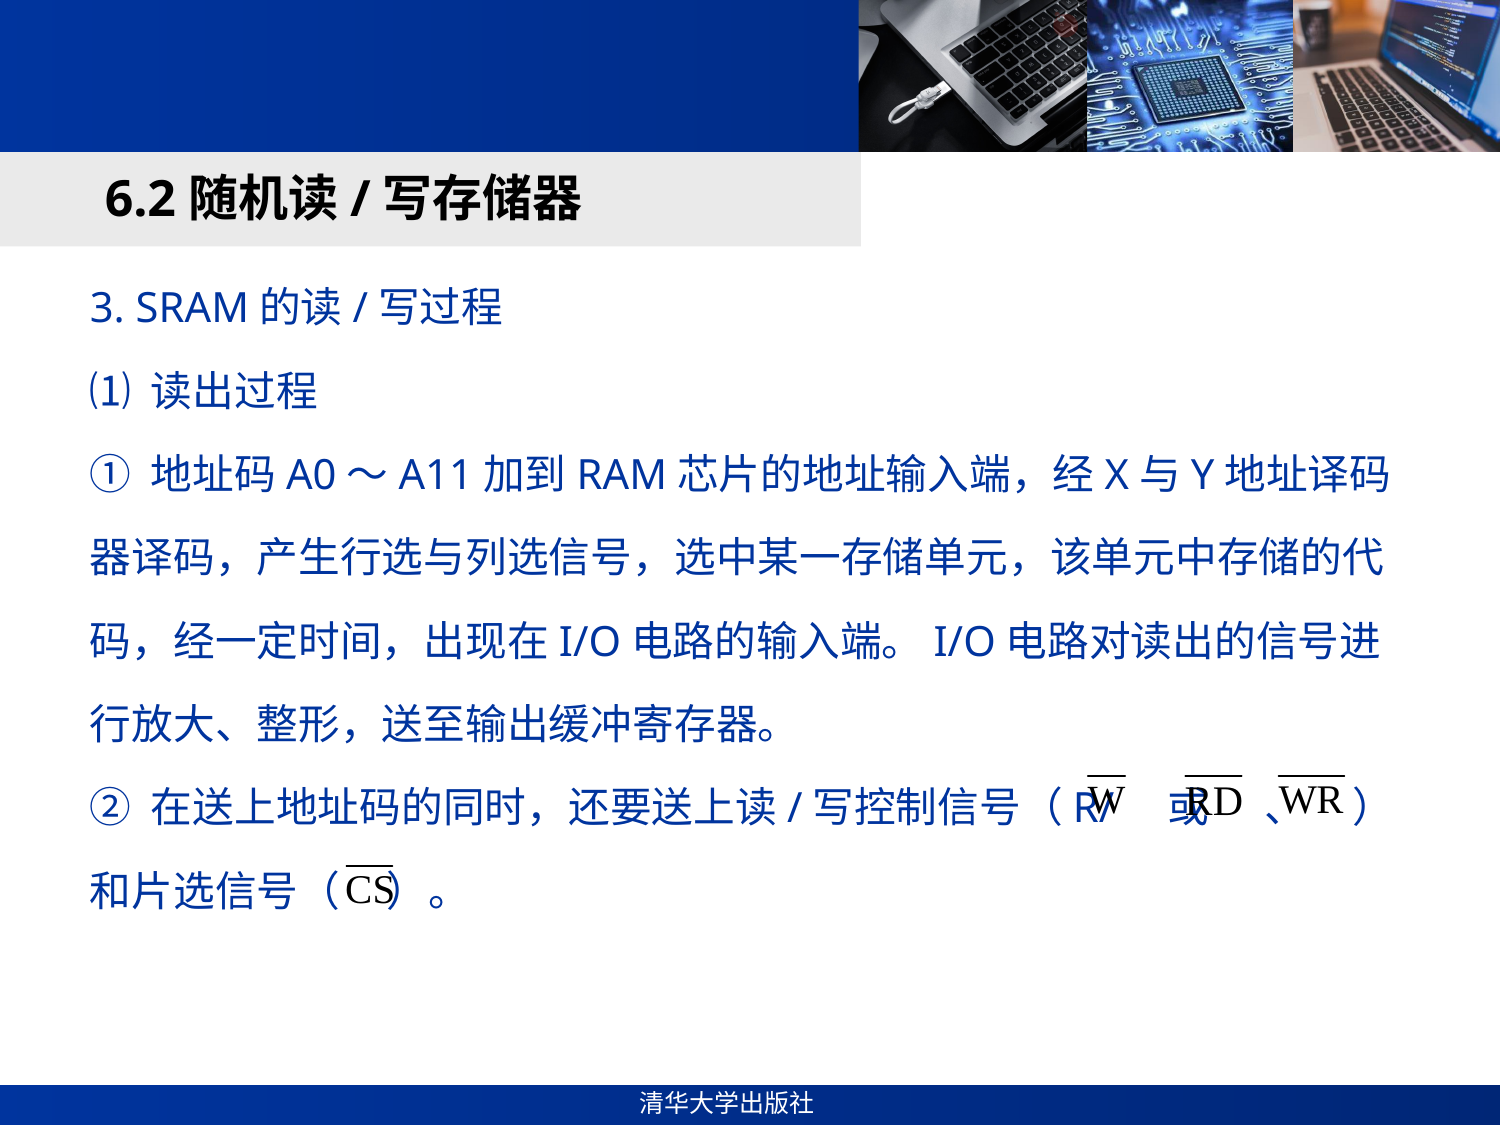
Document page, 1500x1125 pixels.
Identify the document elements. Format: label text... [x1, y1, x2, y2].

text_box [1177, 765, 1253, 823]
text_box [339, 855, 402, 915]
list 3. SRAM的读/写过程 ⑴ 读出过程 ① 地址码A0～A11加到RAM芯片的地址输入端，经X与Y地址译码器译码，产生行选与列选信号，选中某一存储单元，该单元中存储的代码，经一定时间，出现在I/O电路的输入端。I/O电路对读出的信号进行放大、整形，送至输出缓冲寄存器。 ② 在送上地址码的同时，还要送上读/写控制信号（R/ 或 、 ）和片选信号（ ）。 [75, 240, 1425, 960]
picture [858, 0, 1500, 152]
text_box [1080, 765, 1135, 824]
text_box 6.2随机读/写存储器 [90, 158, 726, 254]
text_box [1271, 765, 1354, 825]
